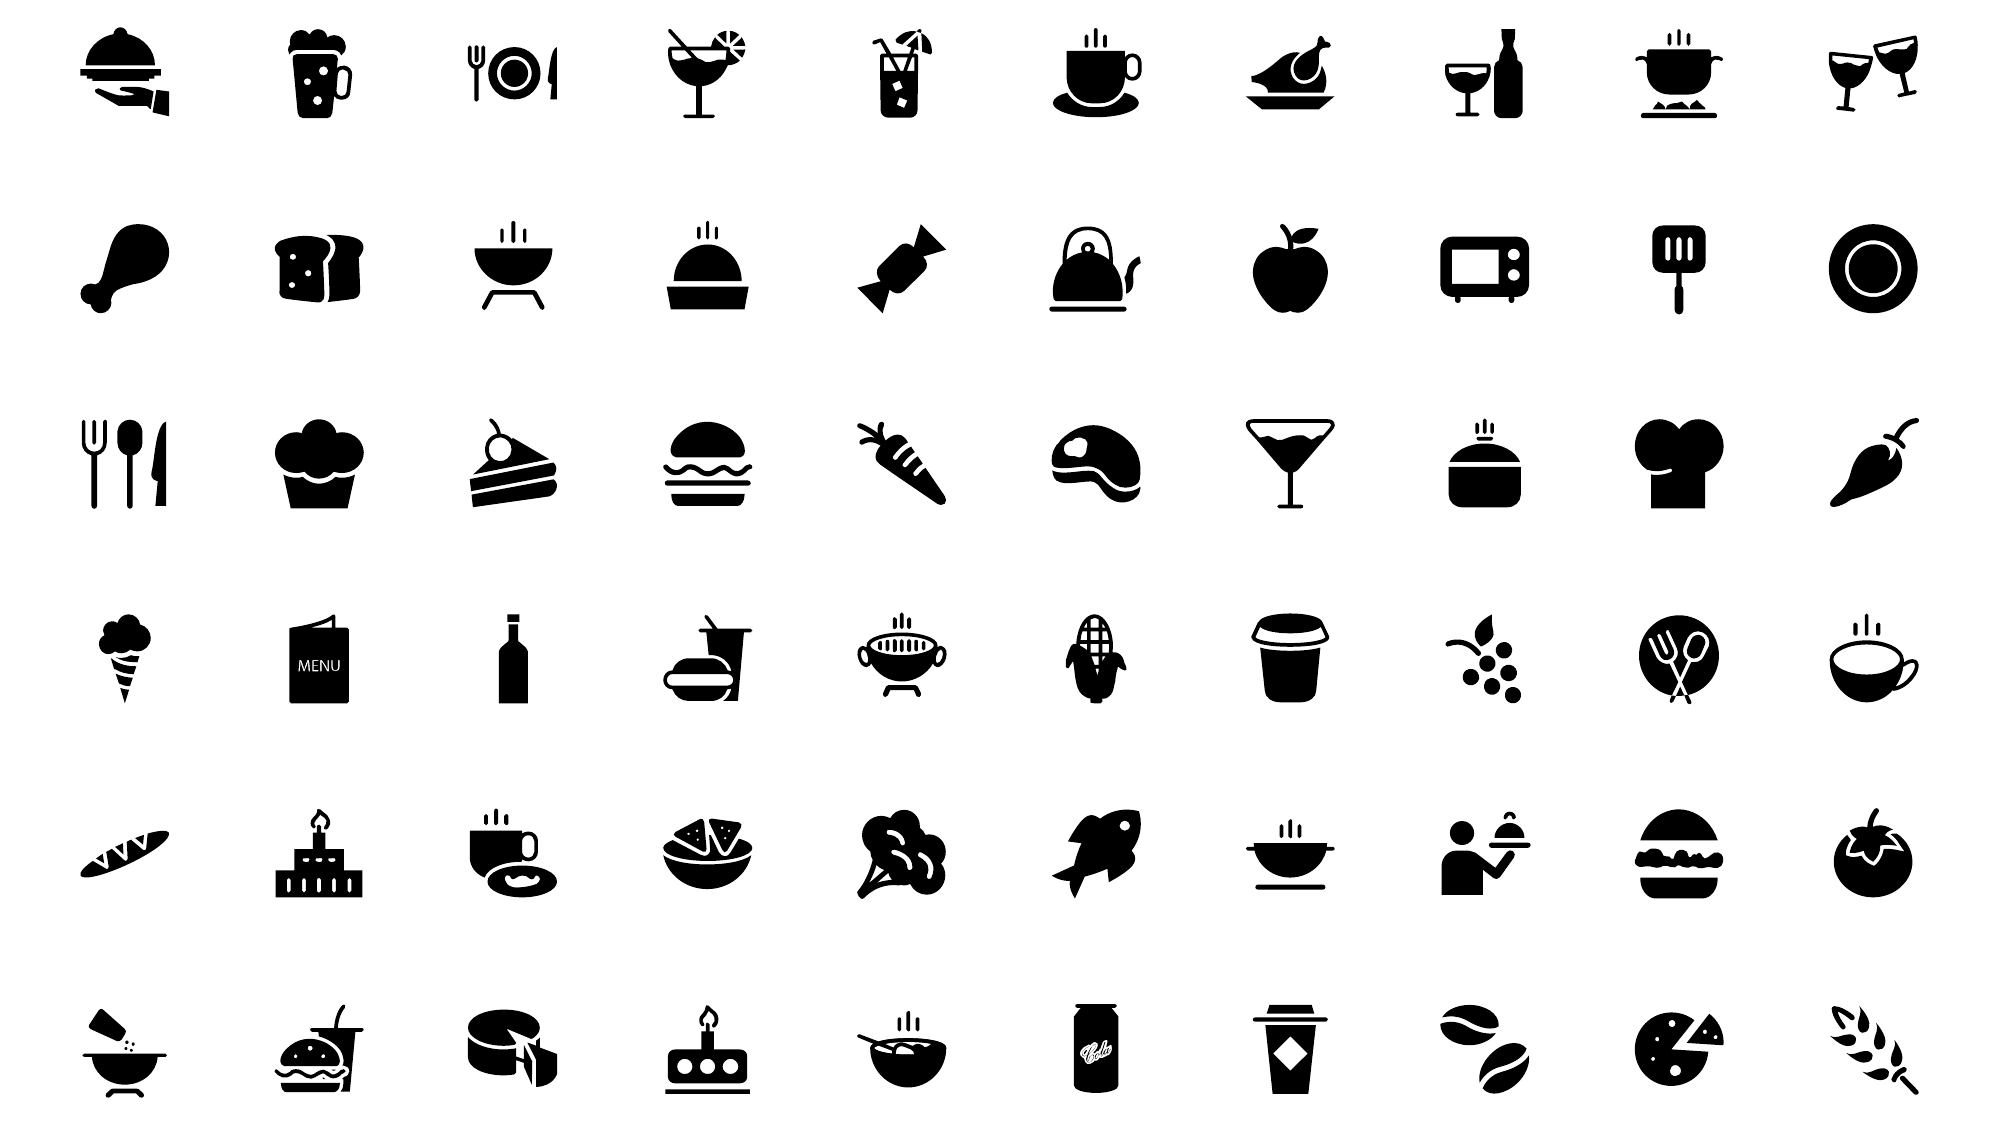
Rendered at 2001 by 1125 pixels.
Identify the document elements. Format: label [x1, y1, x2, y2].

text_box [79, 27, 1920, 1098]
